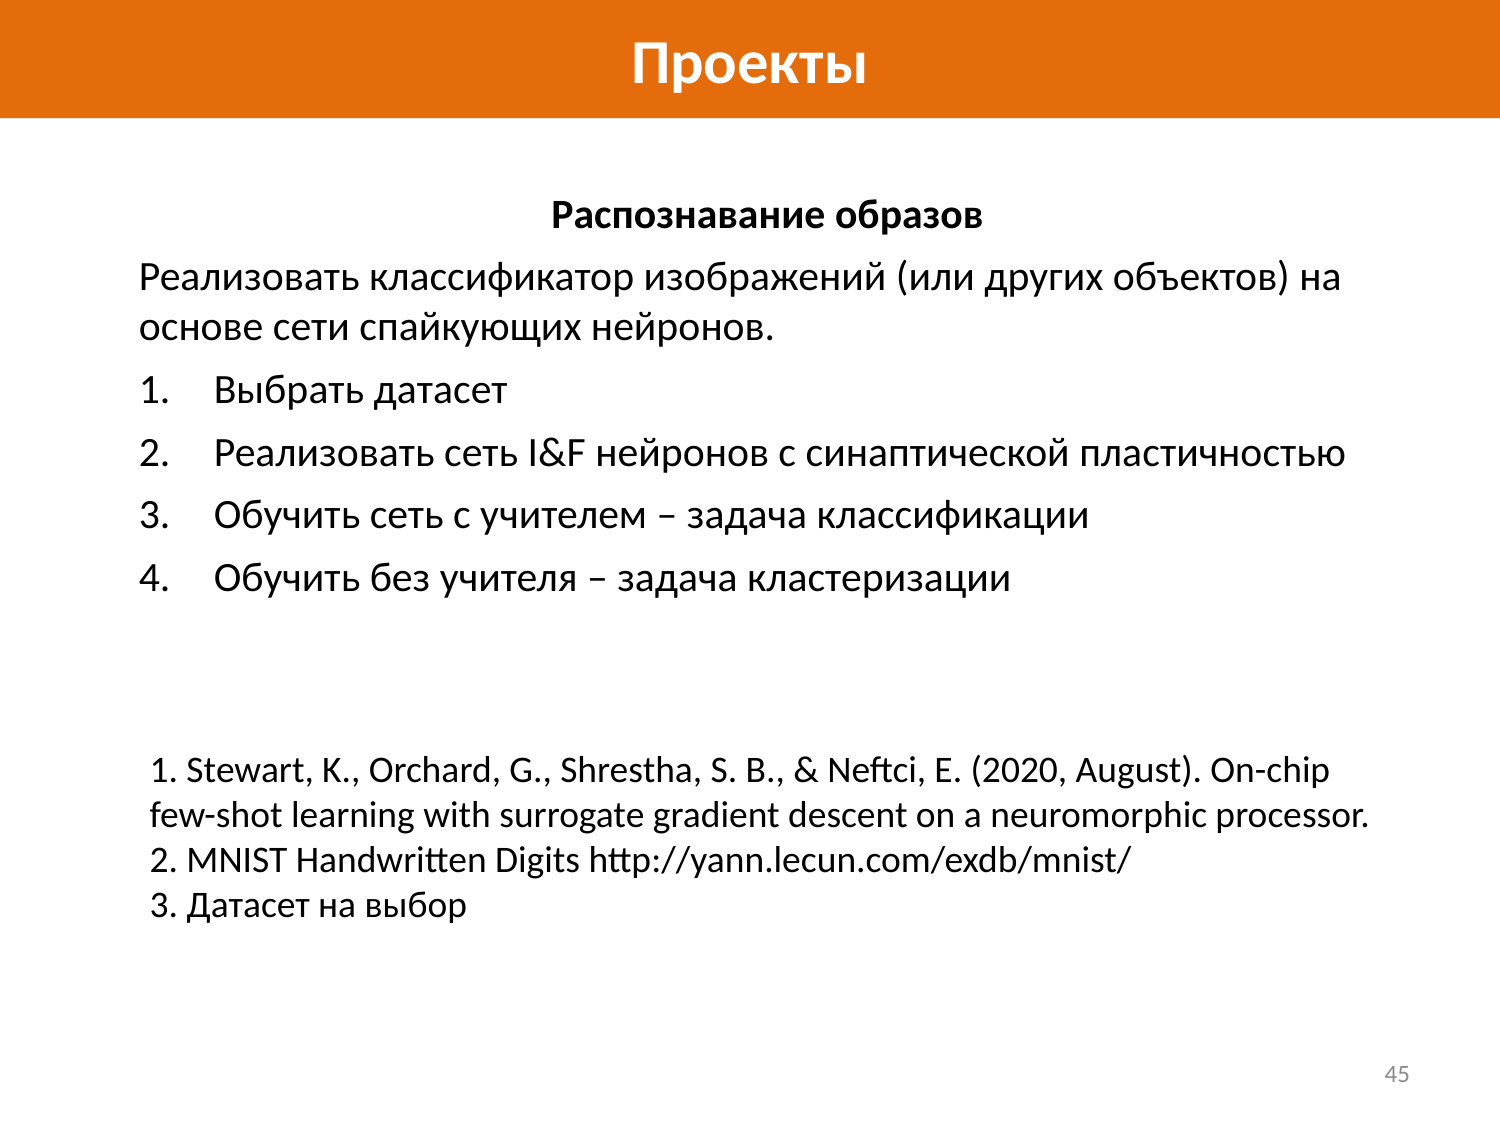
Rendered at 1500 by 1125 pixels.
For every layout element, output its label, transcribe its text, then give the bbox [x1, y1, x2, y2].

slide_number 45 [1074, 1042, 1425, 1103]
text_box 1. Stewart, K., Orchard, G., Shrestha, S. B., & Neftci, E. (2020, August). On-chip few-shot learning with surrogate gradient descent on a neuromorphic processor. 2. MNIST Handwritten Digits http://yann.lecun.com/exdb/mnist/ 3. Датасет на выбор [134, 737, 1401, 932]
text_box Распознавание образов Реализовать классификатор изображений (или других объектов) на основе сети спайкующих нейронов. Выбрать датасет Реализовать сеть I&F нейронов с синаптической пластичностью Обучить сеть с учителем – задача классификации Обучить без учителя – задача кластеризации [123, 179, 1412, 795]
title Проекты [0, 0, 1500, 119]
